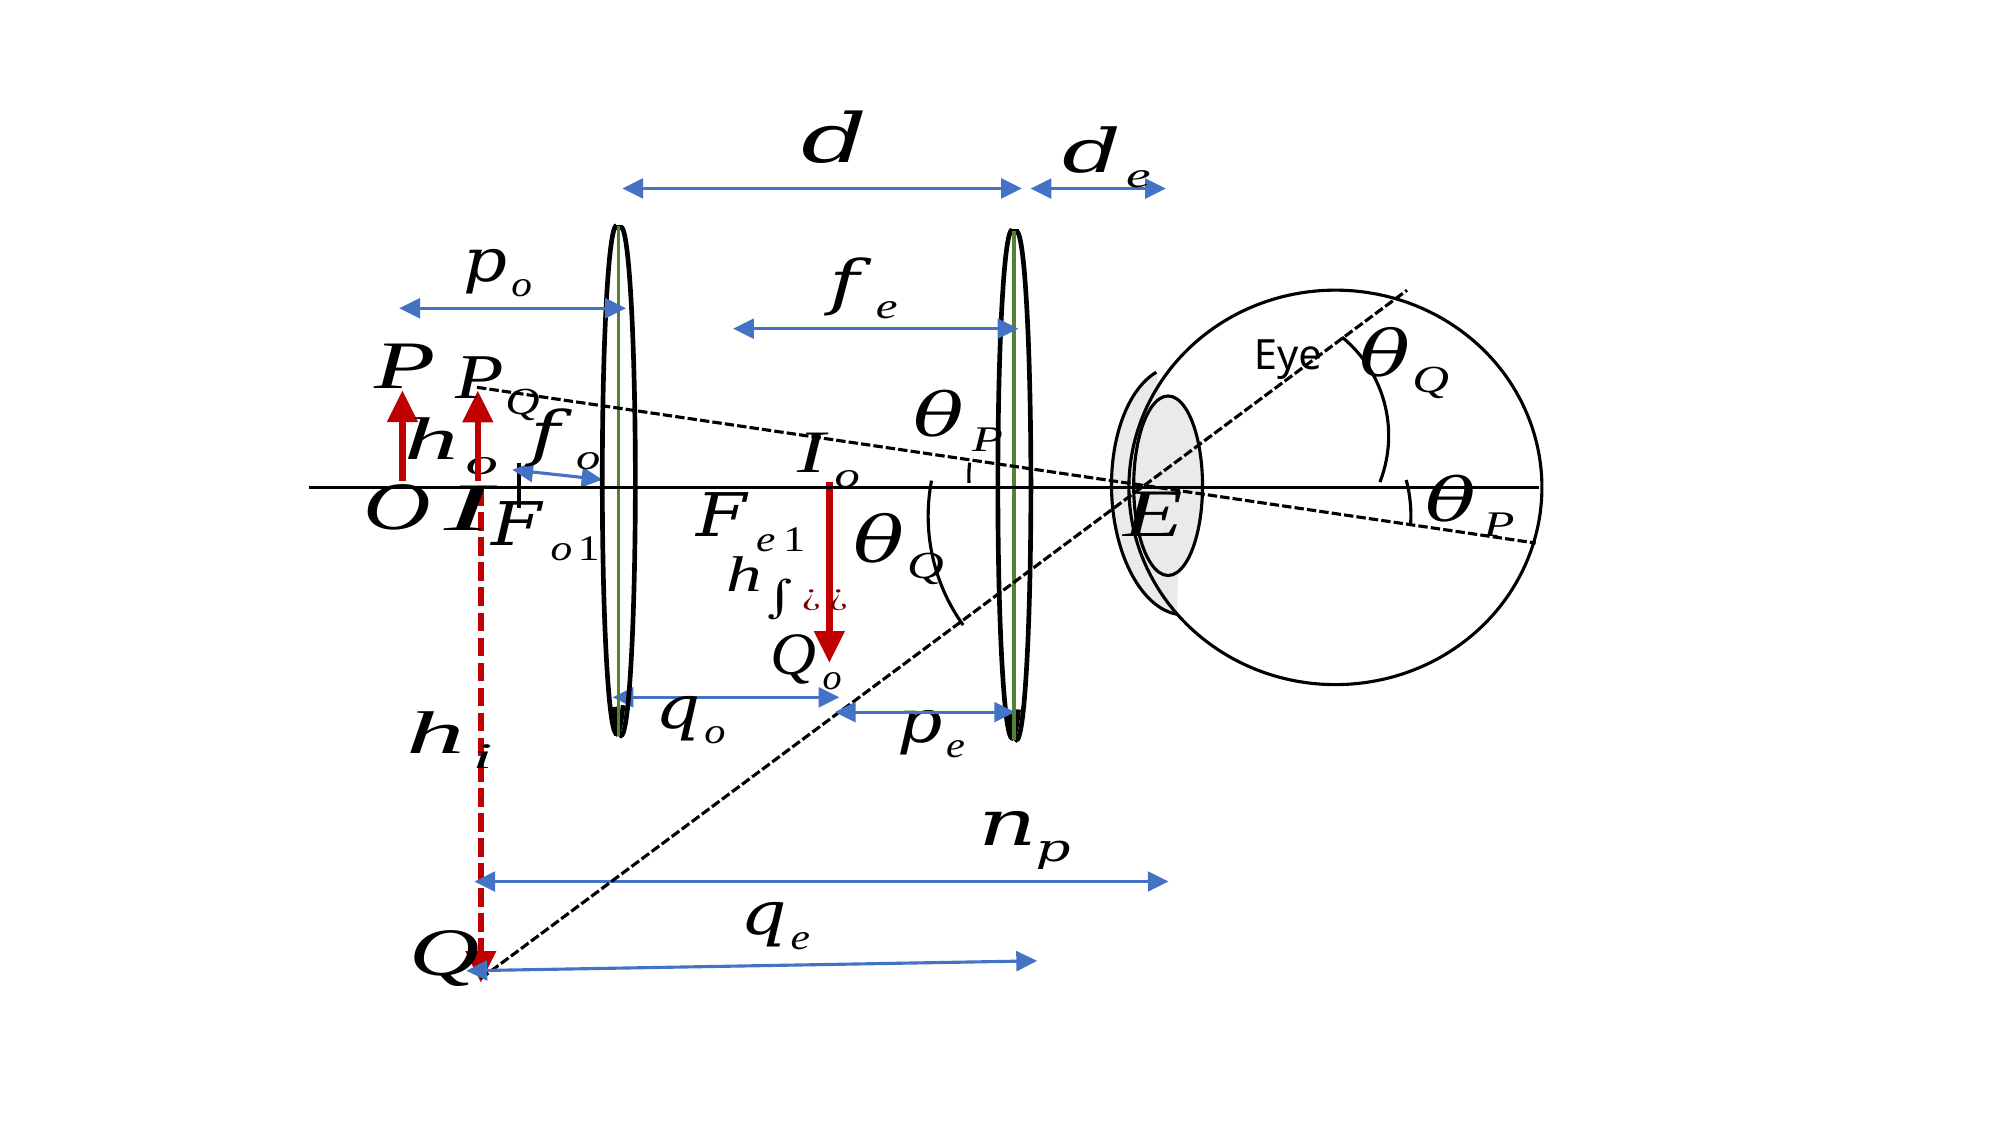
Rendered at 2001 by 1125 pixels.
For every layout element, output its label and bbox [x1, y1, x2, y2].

text_box [480, 290, 1408, 387]
text_box [997, 229, 1031, 290]
text_box [1408, 290, 1542, 685]
text_box [477, 387, 1536, 544]
text_box [480, 544, 1408, 979]
text_box [602, 225, 636, 290]
text_box [466, 960, 1037, 971]
